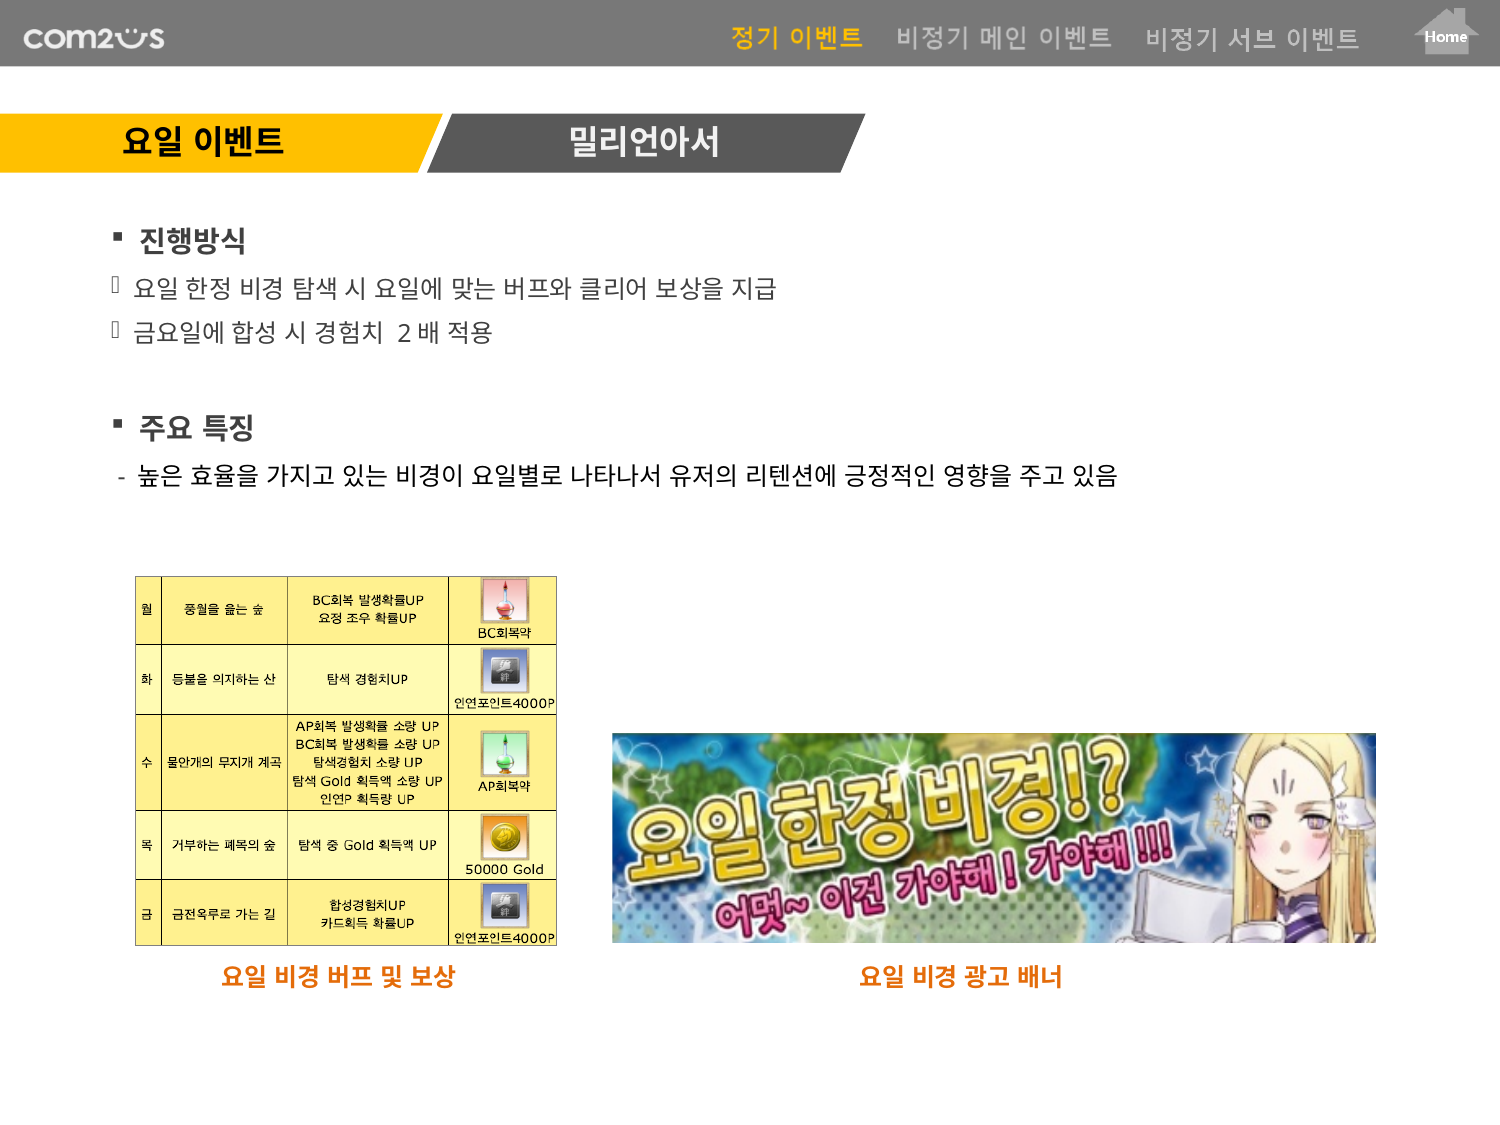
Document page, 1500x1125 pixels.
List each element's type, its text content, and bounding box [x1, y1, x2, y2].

text_box [0, 111, 445, 175]
picture [612, 732, 1377, 943]
picture [135, 575, 557, 946]
text_box 요일 이벤트 [0, 113, 408, 169]
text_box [0, 0, 1500, 67]
text_box 진행방식 요일 한정 비경 탐색 시 요일에 맞는 버프와 클리어 보상을 지급 금요일에 합성 시 경험치 2배 적용 주요 특징 - 높은 효율을 가지고 있는 비경이 요일별로 나타나서 유저의 리텐션에 긍정적인 영향을 주고 있음 [96, 198, 1424, 498]
text_box 요일 비경 버프 및 보상 [206, 954, 526, 999]
text_box 요일 비경 광고 배너 [844, 954, 1164, 999]
picture [1411, 6, 1480, 55]
picture [714, 11, 1377, 61]
text_box [425, 111, 868, 175]
text_box 밀리언아서 [467, 113, 822, 169]
